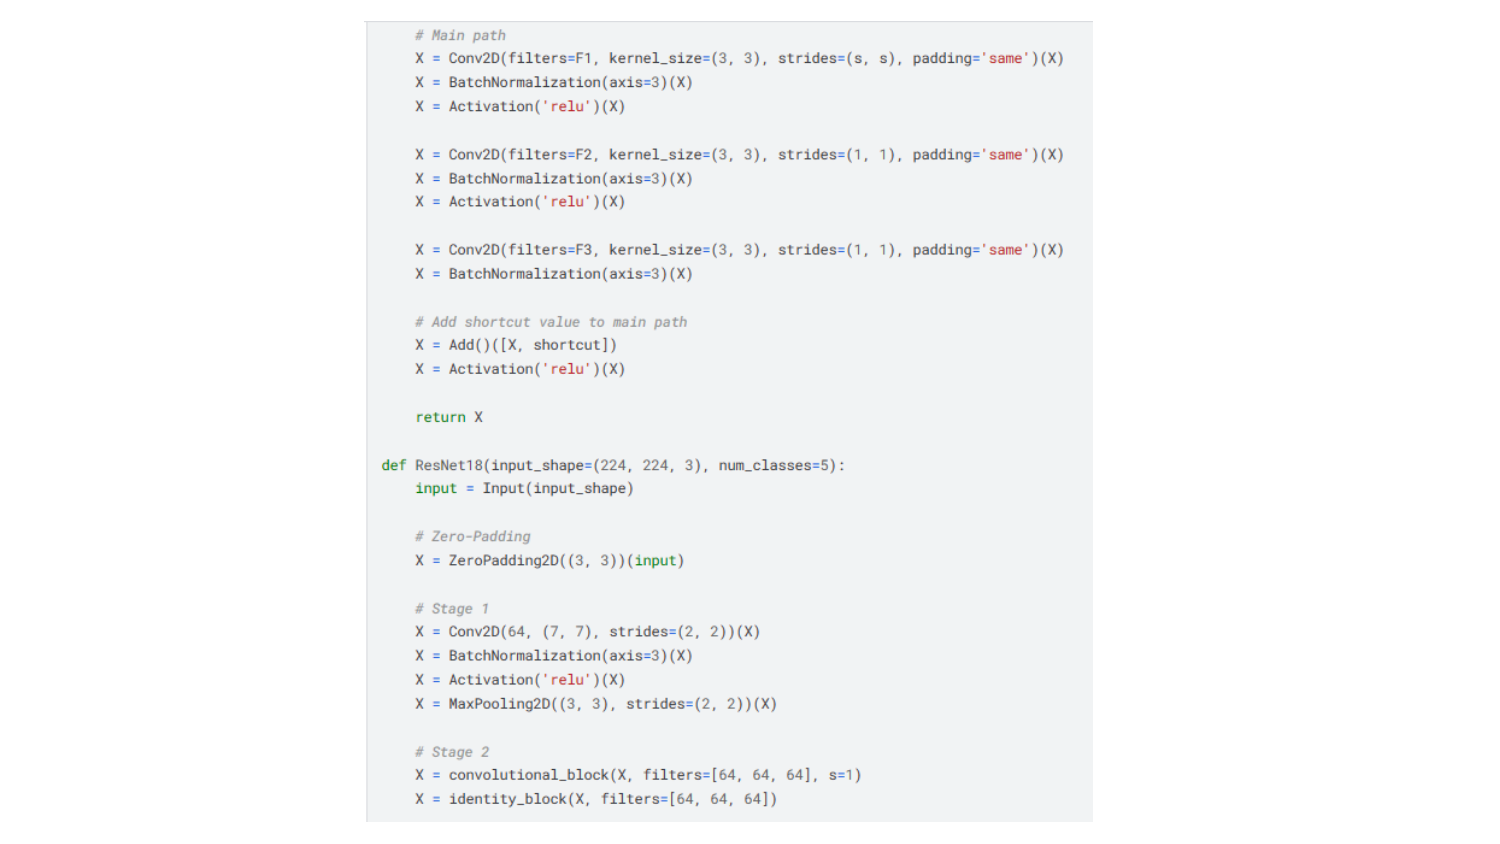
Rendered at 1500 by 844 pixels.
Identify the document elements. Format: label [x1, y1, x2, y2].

picture [364, 21, 1093, 823]
